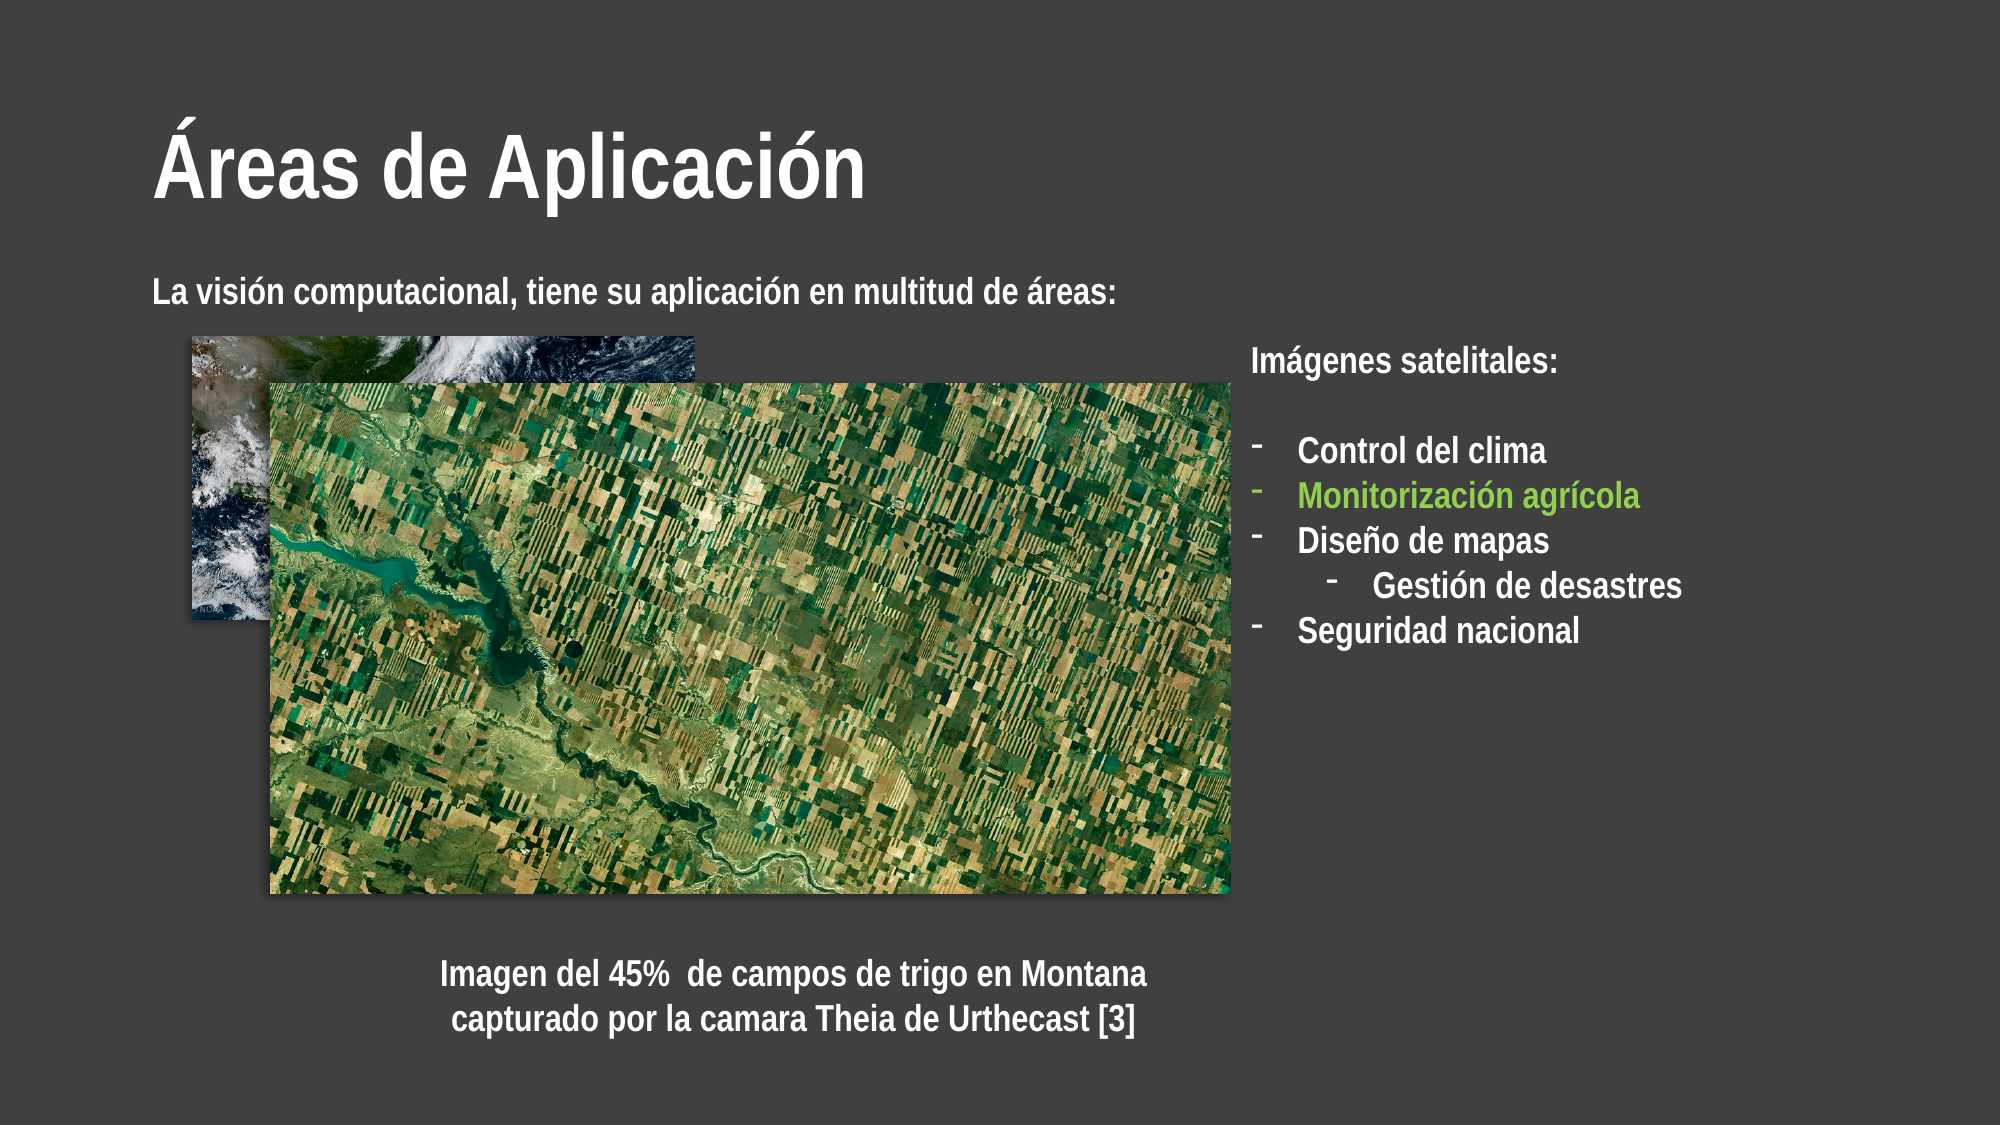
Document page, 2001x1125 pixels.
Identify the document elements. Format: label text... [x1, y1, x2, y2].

list [137, 193, 1863, 908]
picture [192, 336, 1231, 894]
text_box Imágenes satelitales: Control del clima Monitorización agrícola Diseño de mapas Gestión de desastres Seguridad nacional [1236, 329, 1843, 749]
title Áreas de Aplicación [137, 59, 1863, 193]
text_box Imagen del 45% de campos de trigo en Montana capturado por la camara Theia de Urthecast [3] [281, 941, 1231, 1047]
text_box La visión computacional, tiene su aplicación en multitud de áreas: [137, 259, 1786, 544]
